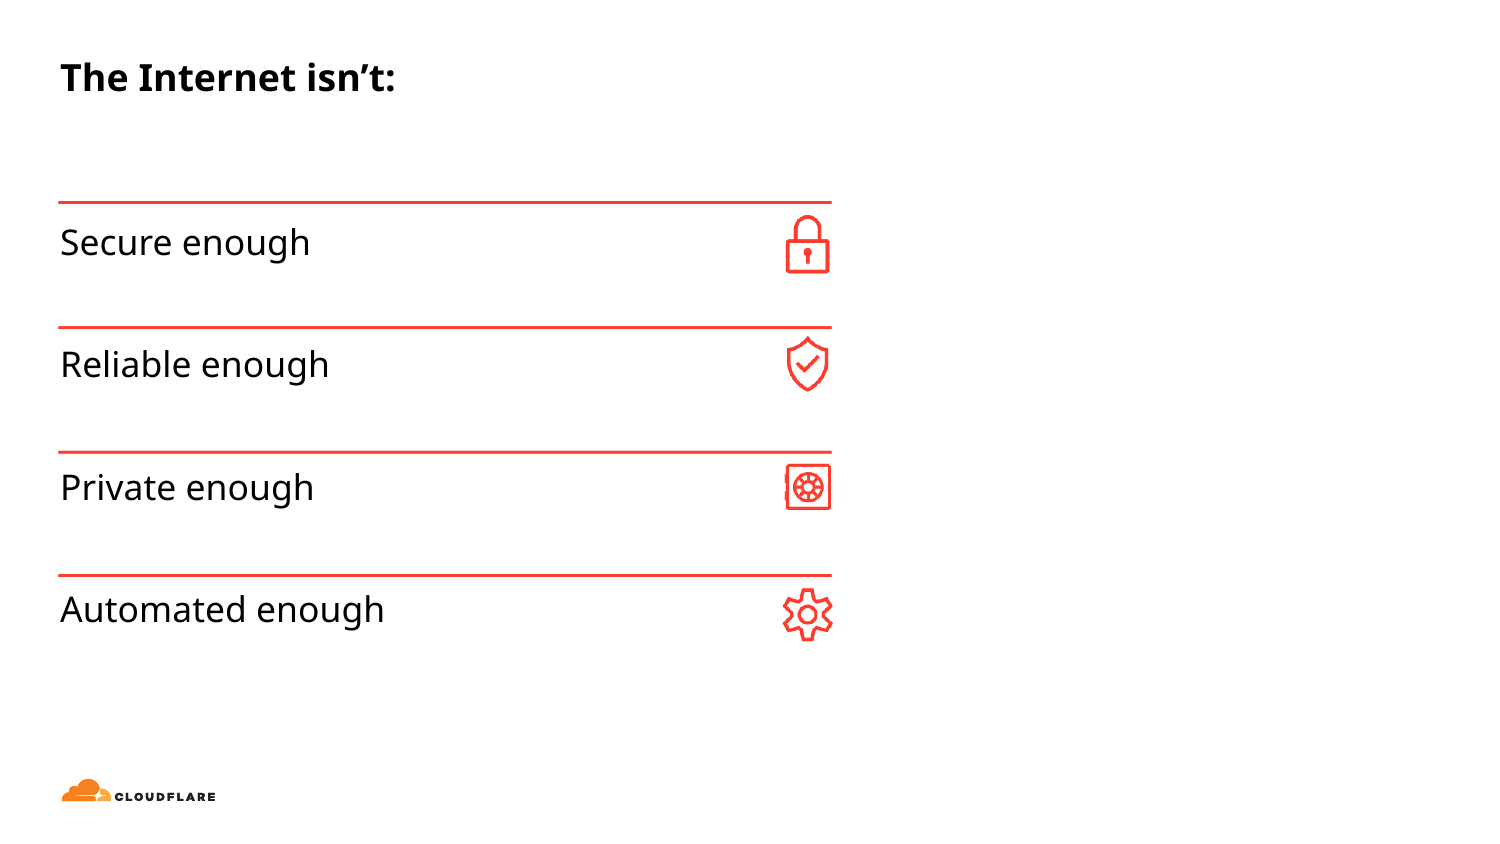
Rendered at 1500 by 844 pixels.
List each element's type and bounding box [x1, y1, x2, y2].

picture [0, 0, 863, 844]
text_box [61, 778, 215, 802]
